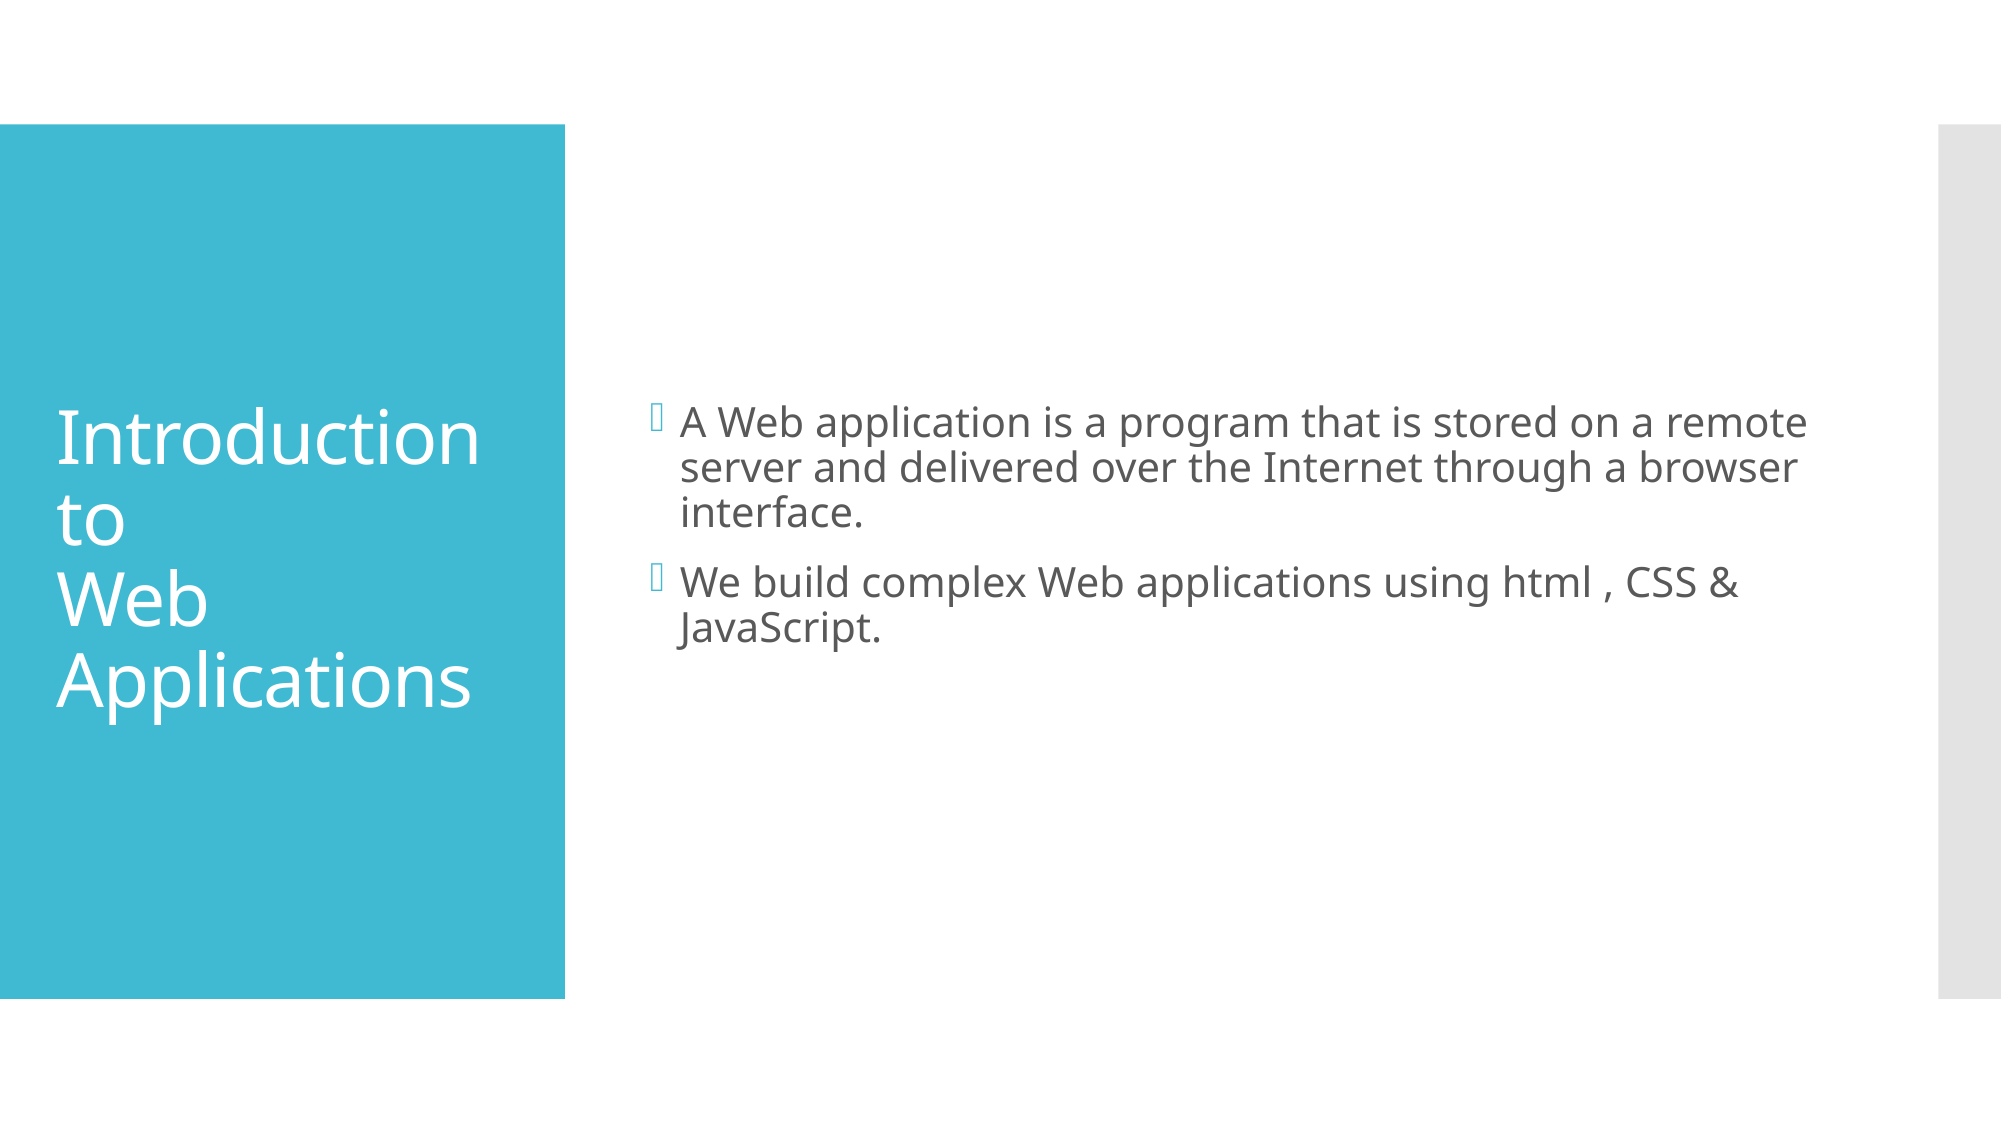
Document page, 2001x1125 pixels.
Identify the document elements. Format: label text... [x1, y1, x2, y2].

title Introduction to Web Applications [41, 184, 547, 940]
list A Web application is a program that is stored on a remote server and delivered over the Internet through a browser interface. We build complex Web applications using html , CSS & JavaScript. [634, 141, 1835, 982]
